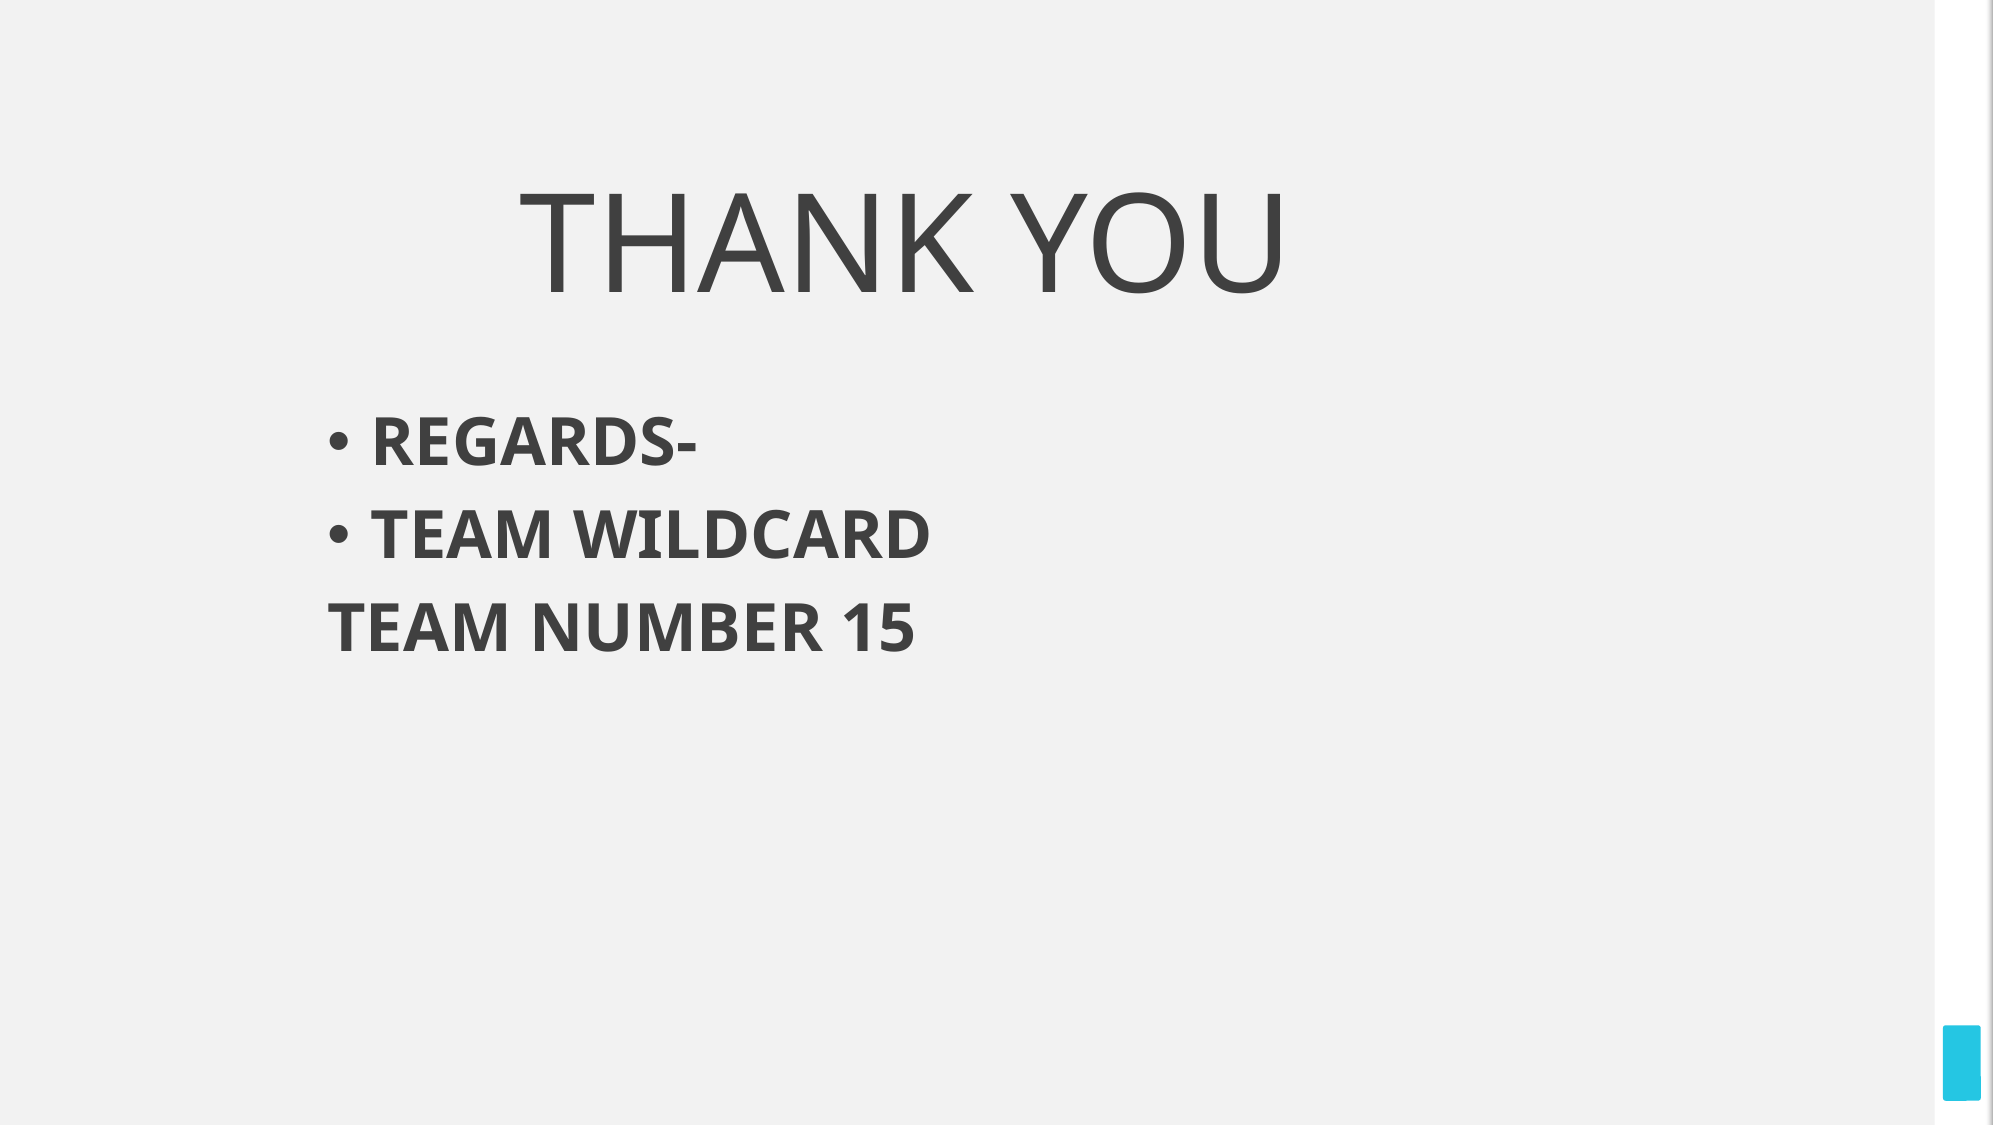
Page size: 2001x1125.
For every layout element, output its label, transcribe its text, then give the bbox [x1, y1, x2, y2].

title THANK YOU [519, 212, 1418, 284]
list REGARDS- TEAM WILDCARD TEAM NUMBER 15 [327, 408, 1903, 1016]
